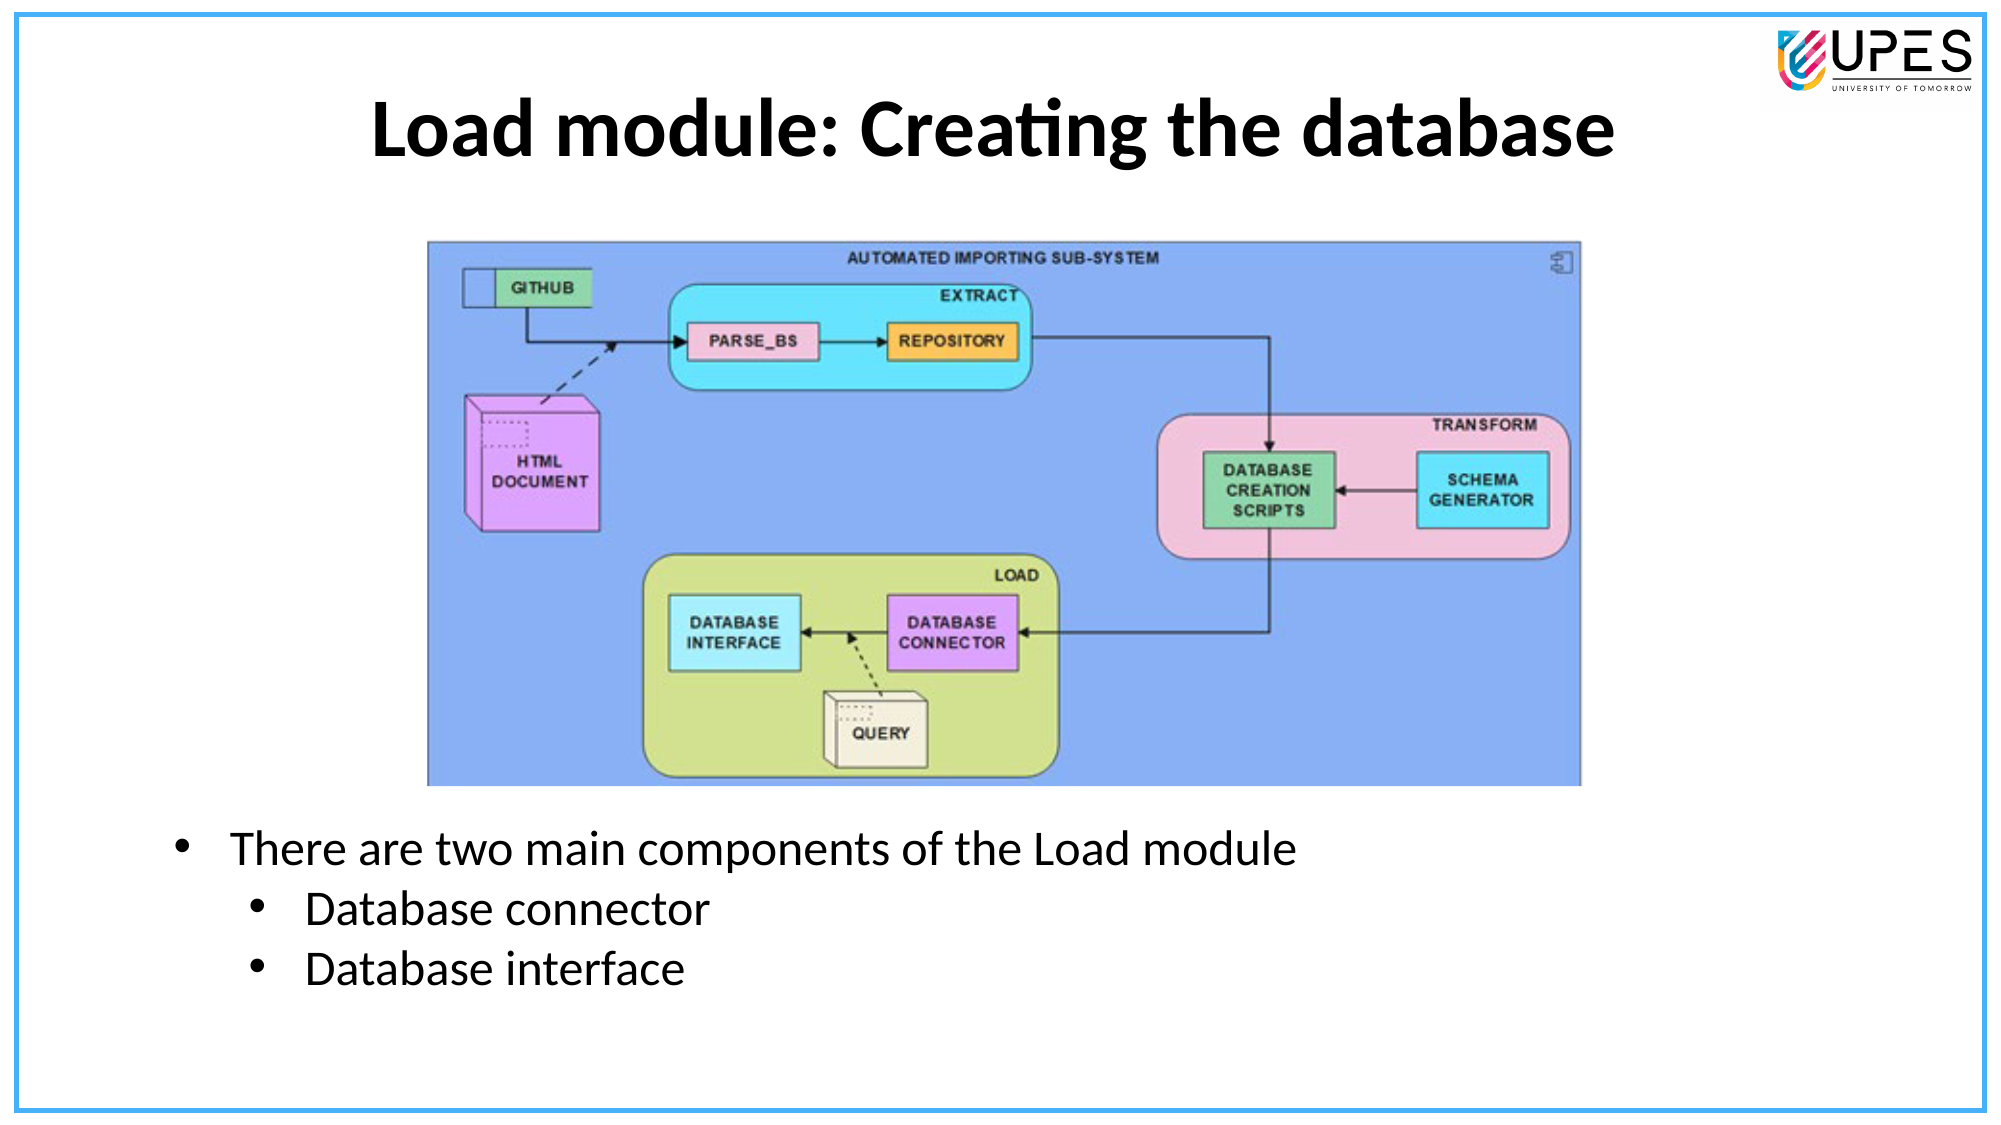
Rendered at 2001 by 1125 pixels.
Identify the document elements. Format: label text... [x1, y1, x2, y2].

picture [418, 229, 1590, 793]
text_box There are two main components of the Load module Database connector Database interface [83, 807, 1925, 1063]
picture [1758, 20, 1978, 110]
text_box Load module: Creating the database [356, 77, 1652, 172]
